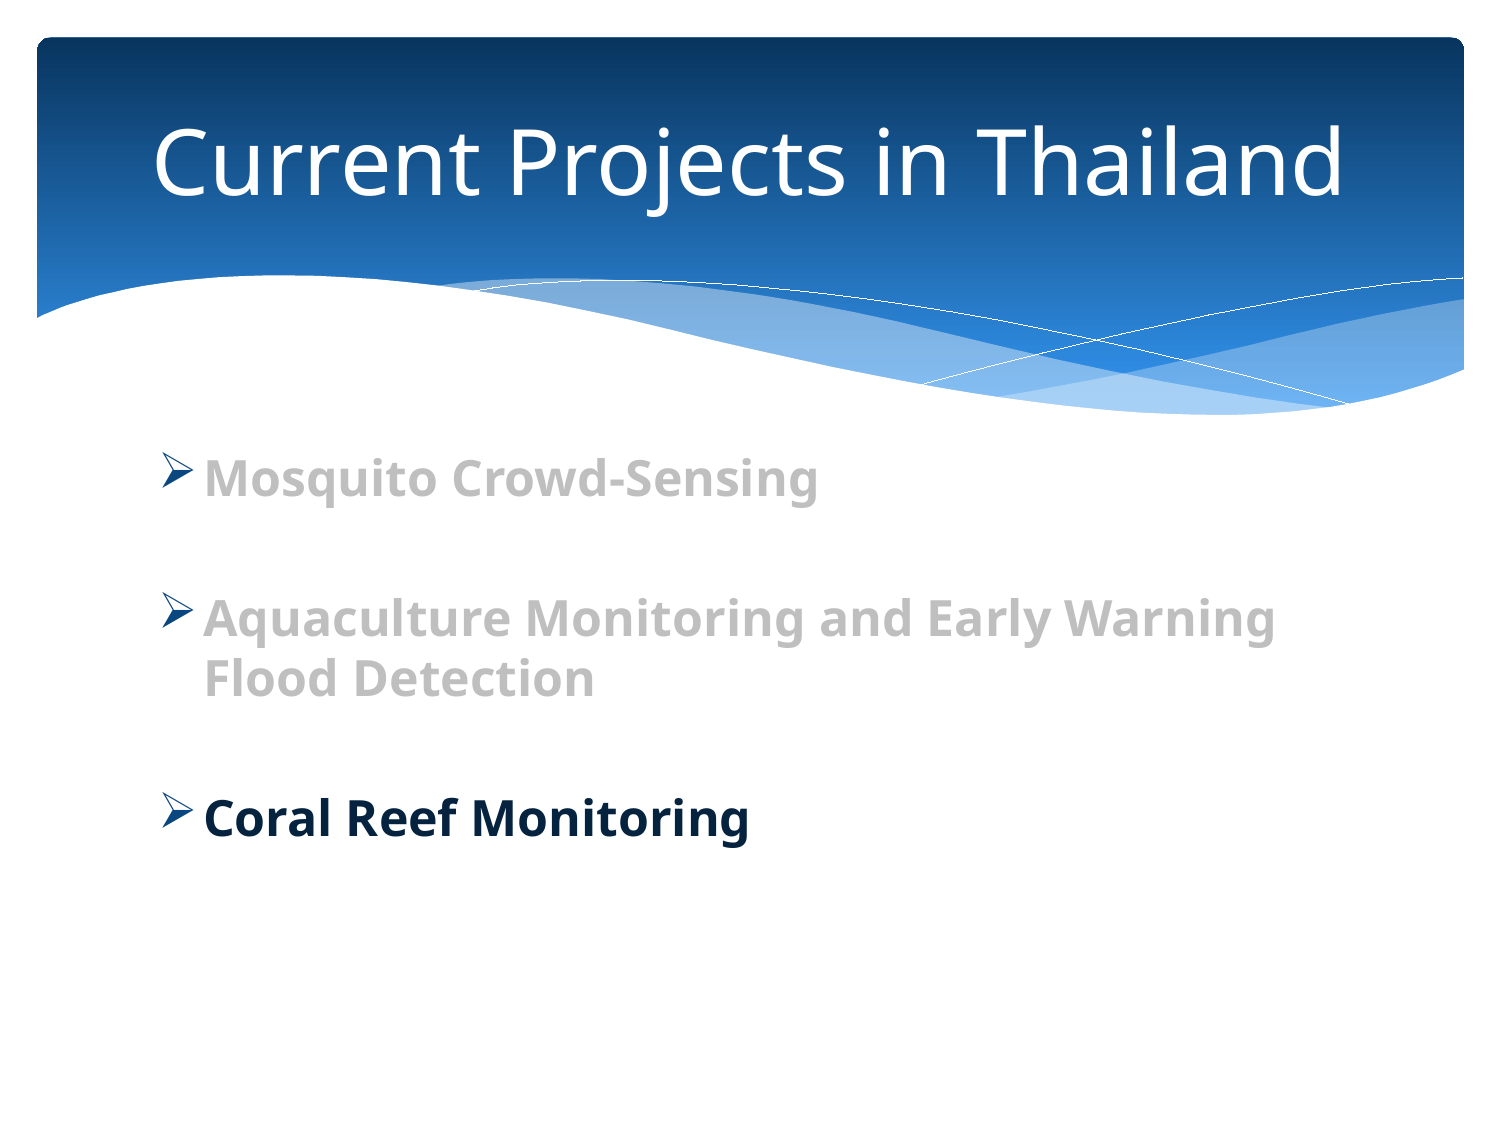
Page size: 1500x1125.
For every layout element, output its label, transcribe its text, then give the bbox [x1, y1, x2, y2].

title Current Projects in Thailand [75, 55, 1425, 261]
list Mosquito Crowd-Sensing Aquaculture Monitoring and Early Warning Flood Detection Coral Reef Monitoring [143, 438, 1359, 1005]
